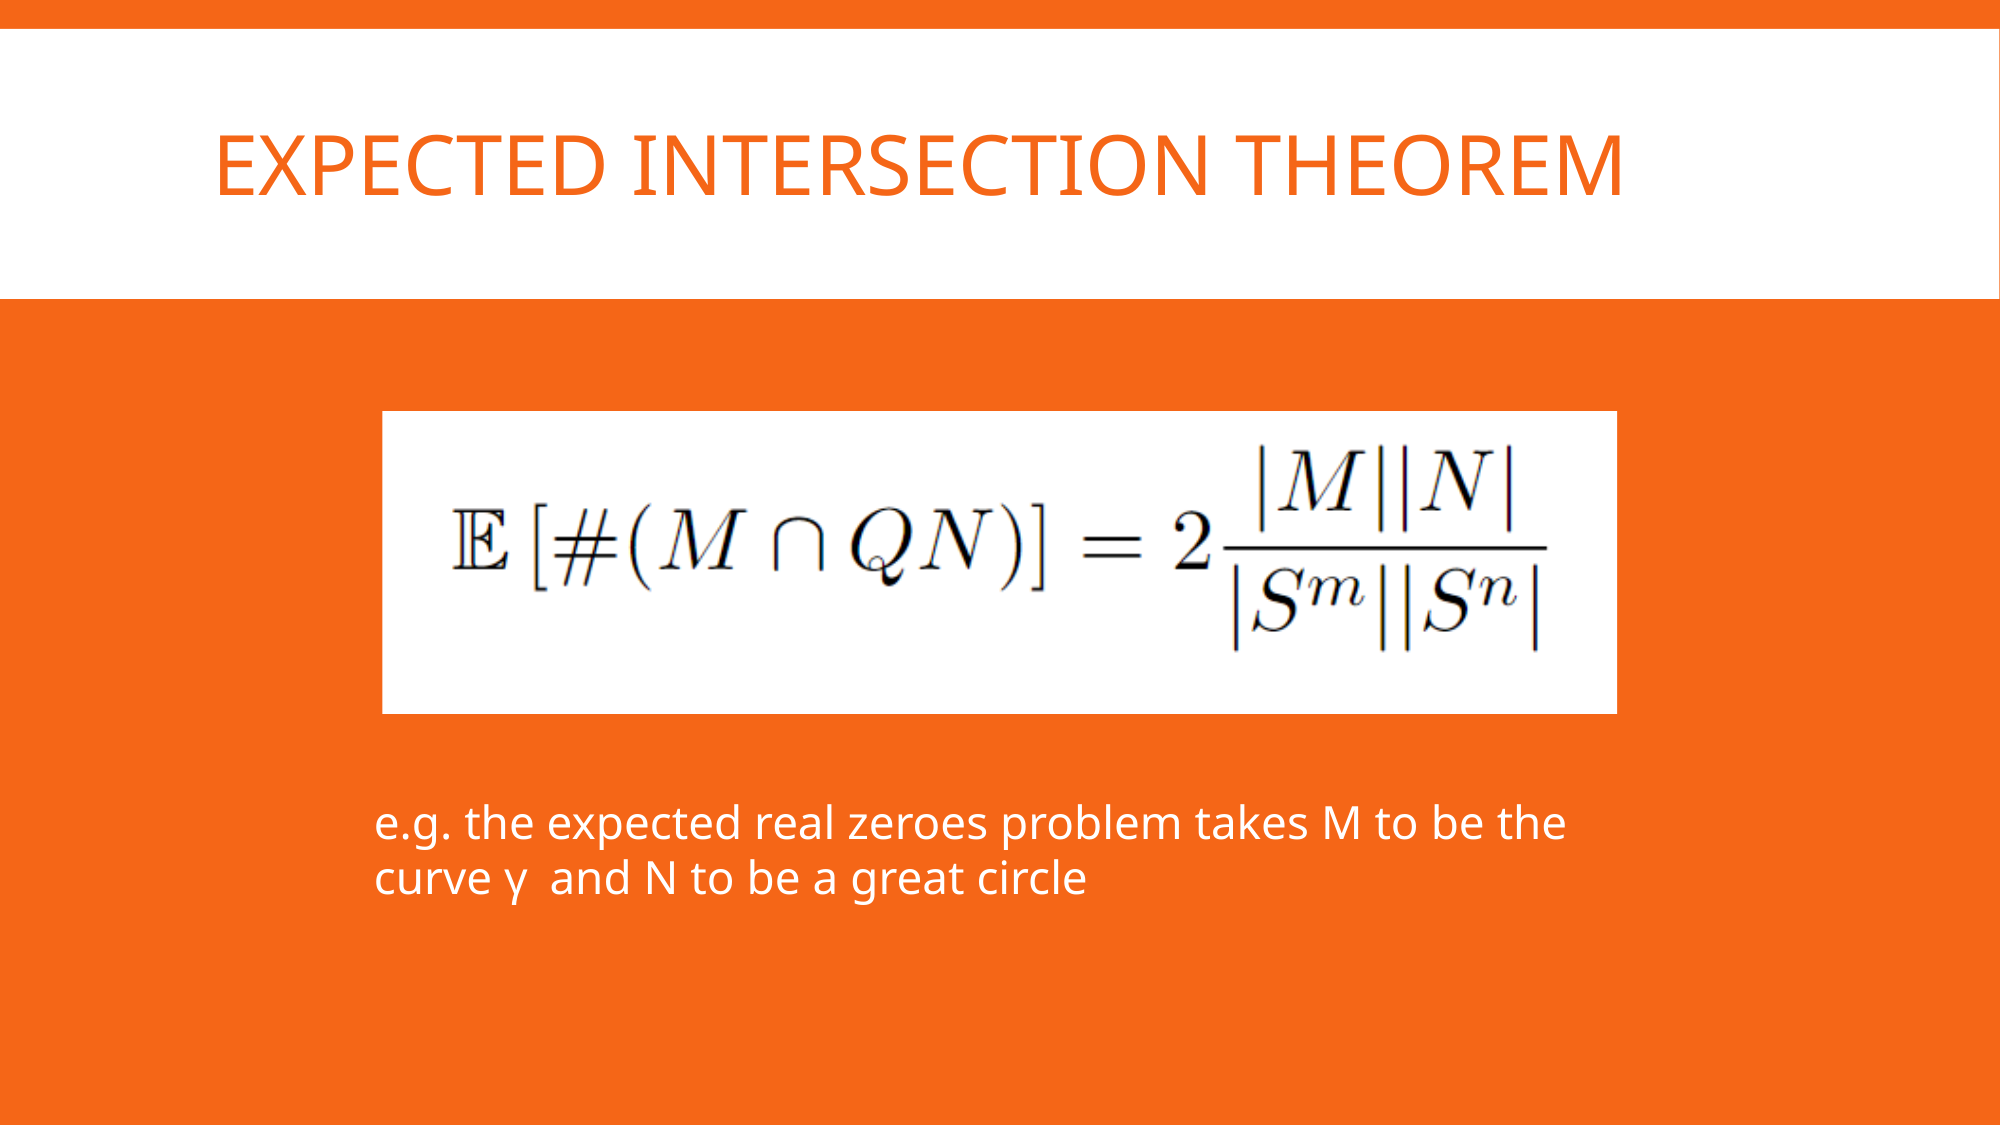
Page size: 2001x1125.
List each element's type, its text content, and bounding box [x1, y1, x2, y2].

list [381, 410, 1618, 715]
text_box e.g. the expected real zeroes problem takes M to be the curve γ and N to be a great circle [359, 785, 1641, 911]
title Expected Intersection theorem [197, 46, 1803, 295]
